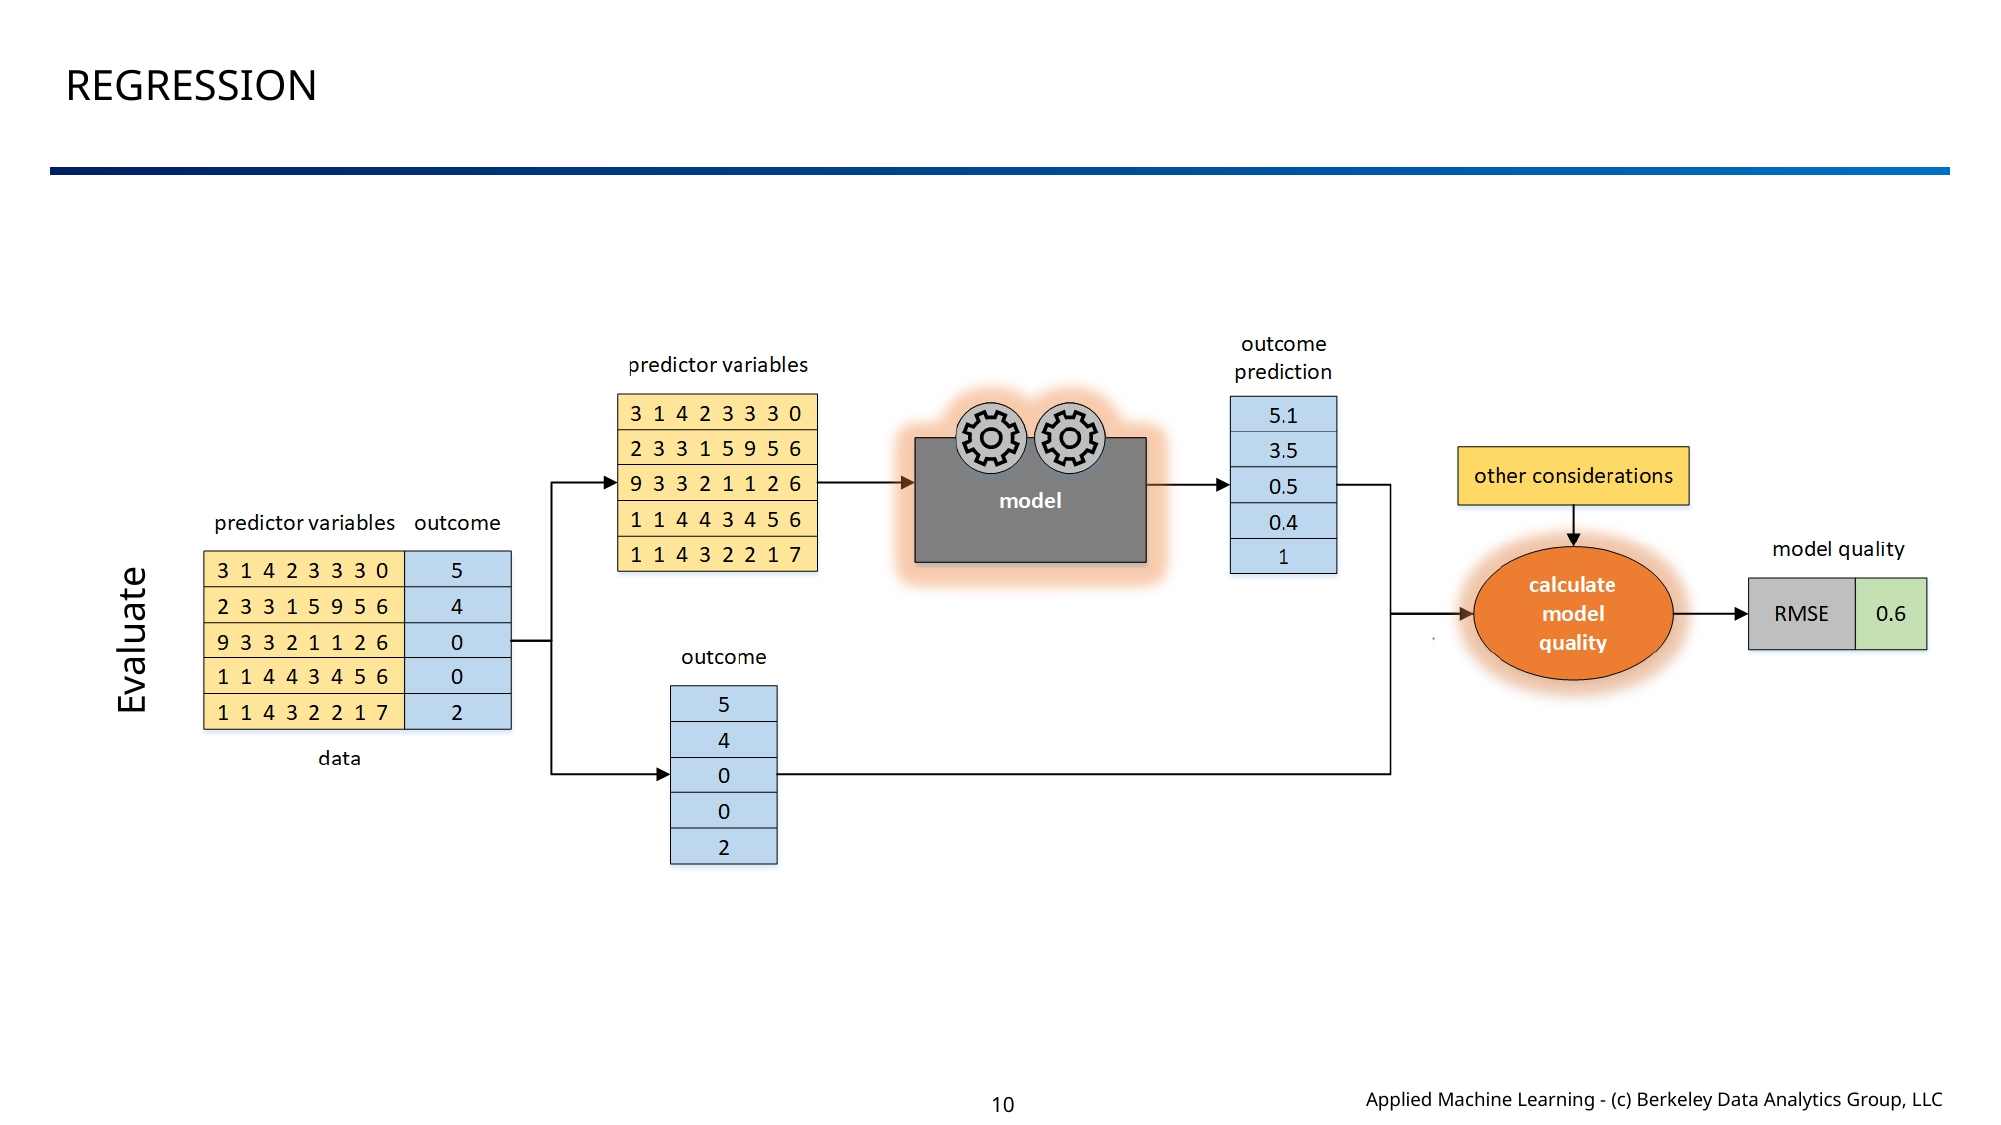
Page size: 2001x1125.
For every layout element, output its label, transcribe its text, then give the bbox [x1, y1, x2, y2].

slide_number 10 [922, 1080, 1084, 1125]
title Regression [50, 12, 1950, 155]
picture [194, 320, 1936, 874]
text_box Evaluate [99, 228, 160, 1054]
footer Applied Machine Learning - (c) Berkeley Data Analytics Group, LLC [1100, 1080, 1950, 1125]
